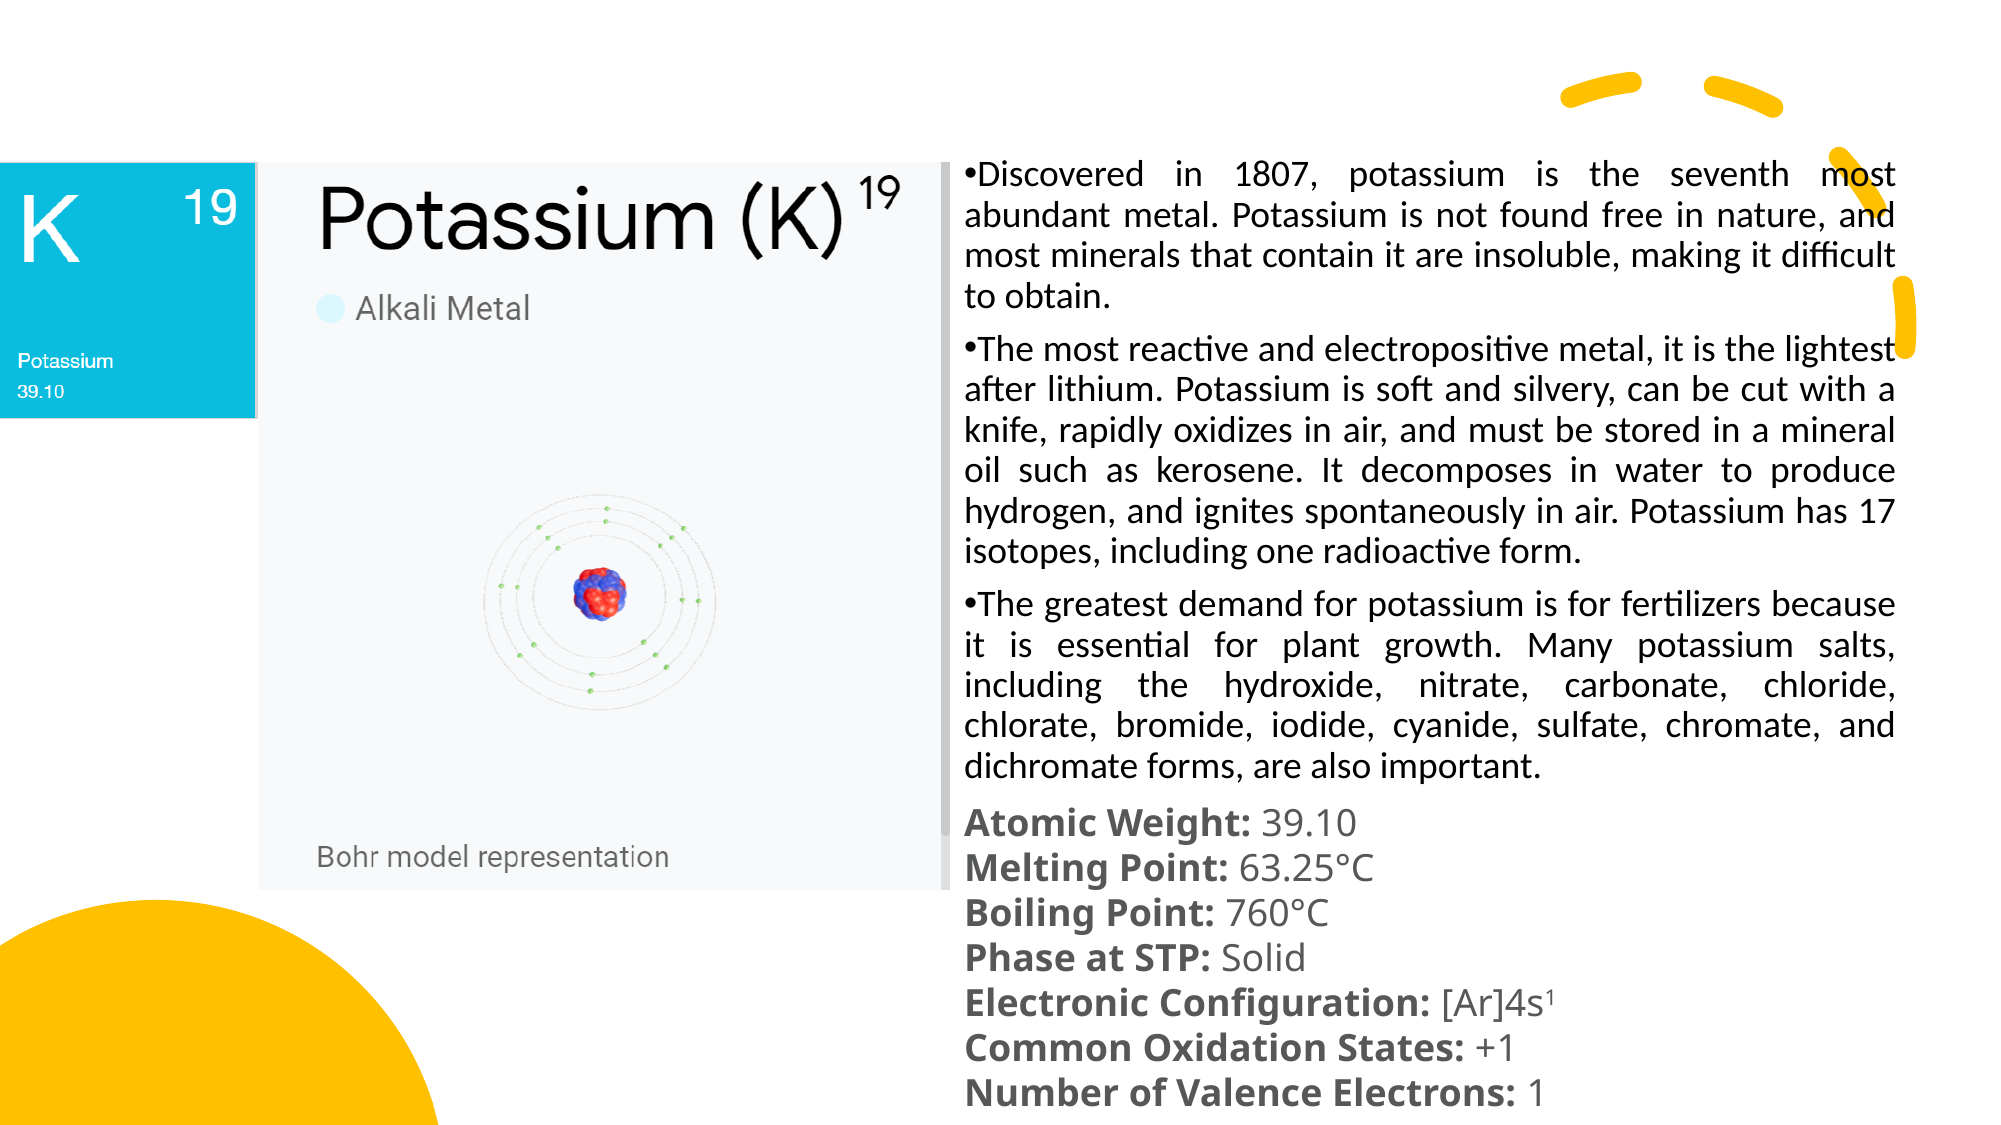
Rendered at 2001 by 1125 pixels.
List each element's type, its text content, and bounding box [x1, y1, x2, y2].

text_box Discovered in 1807, potassium is the seventh most abundant metal. Potassium is not found free in nature, and most minerals that contain it are insoluble, making it difficult to obtain. The most reactive and electropositive metal, it is the lightest after lithium. Potassium is soft and silvery, can be cut with a knife, rapidly oxidizes in air, and must be stored in a mineral oil such as kerosene. It decomposes in water to produce hydrogen, and ignites spontaneously in air. Potassium has 17 isotopes, including one radioactive form. The greatest demand for potassium is for fertilizers because it is essential for plant growth. Many potassium salts, including the hydroxide, nitrate, carbonate, chloride, chlorate, bromide, iodide, cyanide, sulfate, chromate, and dichromate forms, are also important. Atomic Weight: 39.10 Melting Point: 63.25°C Boiling Point: 760°C Phase at STP: Solid Electronic Configuration: [Ar]4s1 Common Oxidation States: +1 Number of Valence Electrons: 1 [949, 147, 1913, 1026]
text_box [1561, 79, 1830, 147]
text_box [0, 898, 440, 1125]
text_box [0, 0, 2000, 1125]
picture [0, 162, 950, 890]
